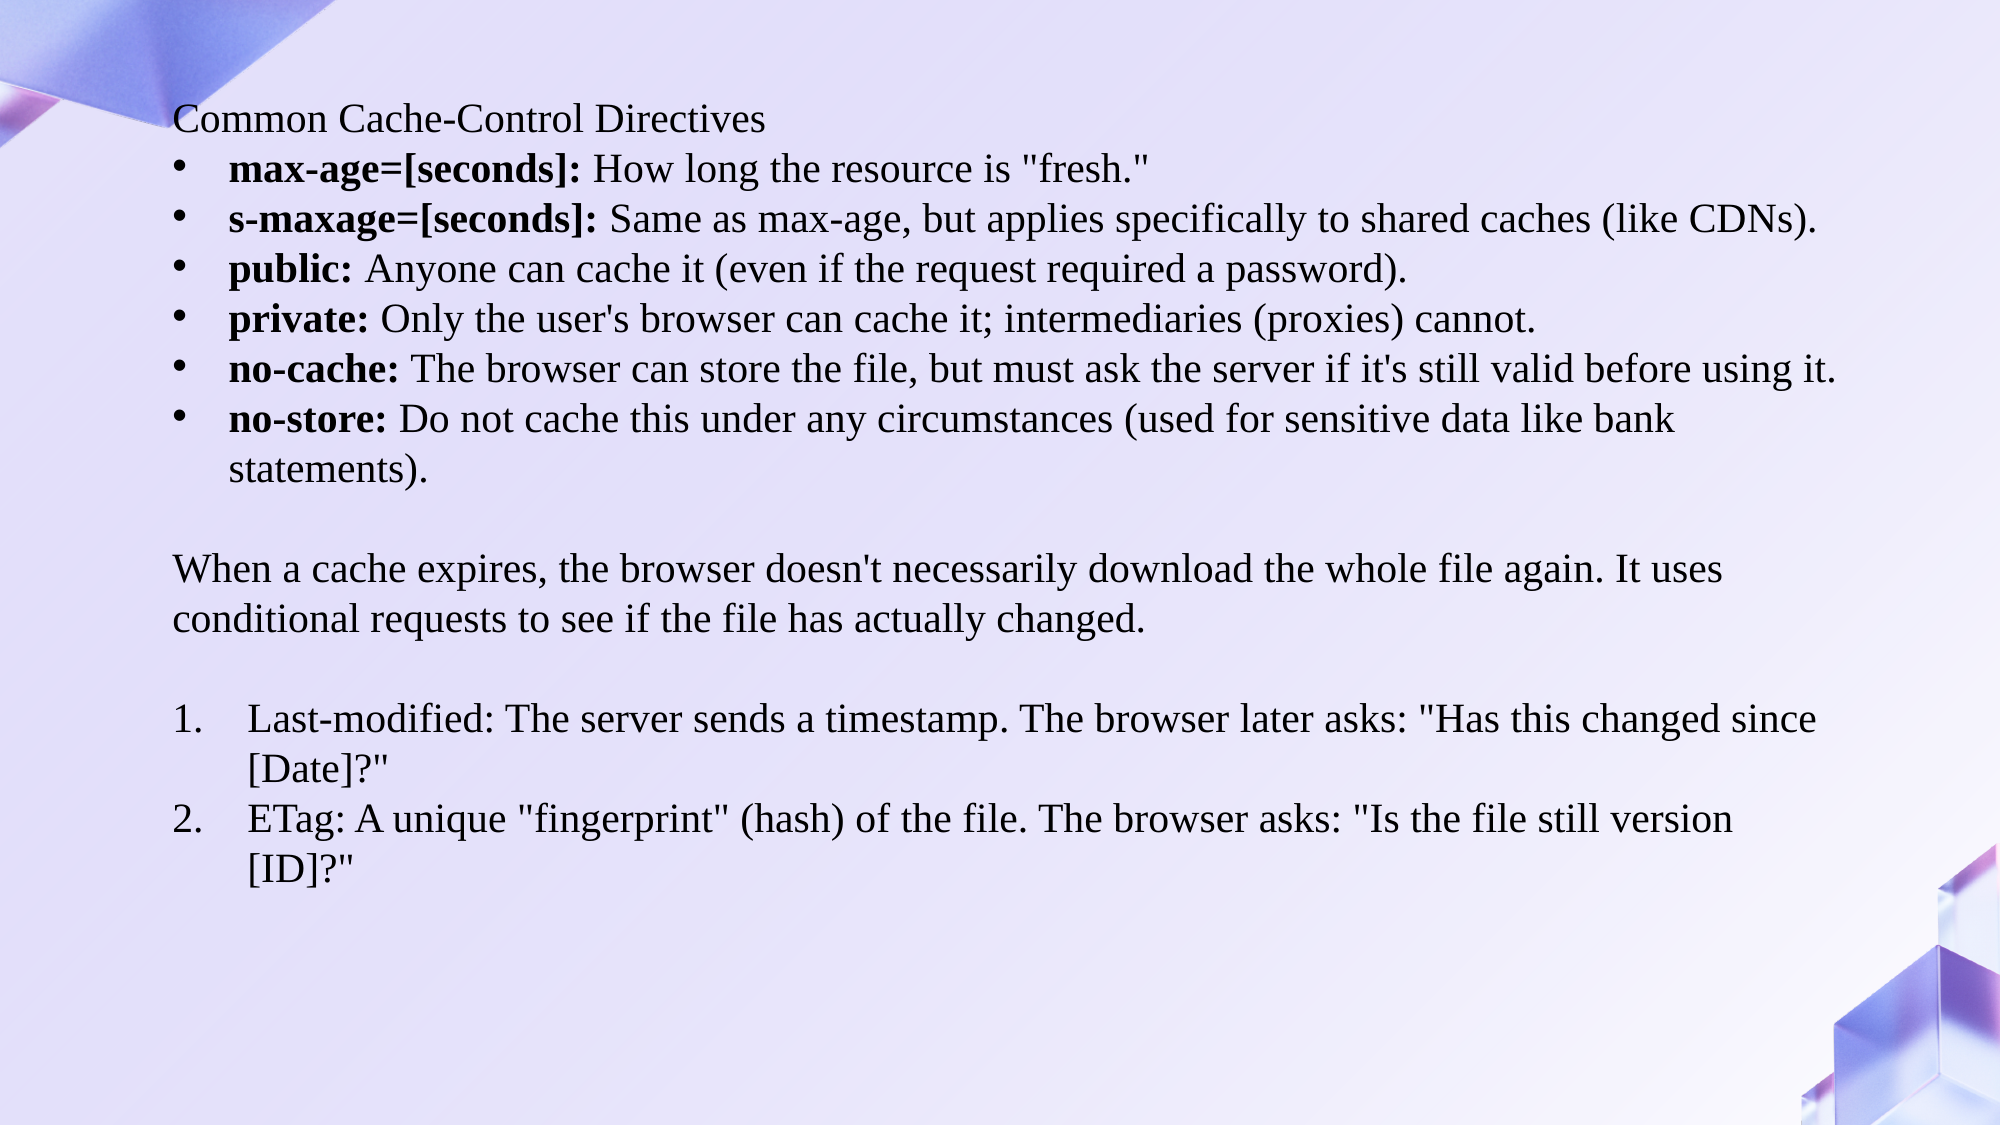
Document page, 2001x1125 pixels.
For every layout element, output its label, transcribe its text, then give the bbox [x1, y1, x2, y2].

picture [0, 0, 703, 374]
picture [1696, 760, 2000, 1125]
text_box Common Cache-Control Directives max-age=[seconds]: How long the resource is "fresh." s-maxage=[seconds]: Same as max-age, but applies specifically to shared caches (like CDNs). public: Anyone can cache it (even if the request required a password). private: Only the user's browser can cache it; intermediaries (proxies) cannot. no-cache: The browser can store the file, but must ask the server if it's still valid before using it. no-store: Do not cache this under any circumstances (used for sensitive data like bank statements). When a cache expires, the browser doesn't necessarily download the whole file again. It uses conditional requests to see if the file has actually changed. Last-modified: The server sends a timestamp. The browser later asks: "Has this changed since [Date]?" ETag: A unique "fingerprint" (hash) of the file. The browser asks: "Is the file still version [ID]?" [157, 83, 1867, 1046]
